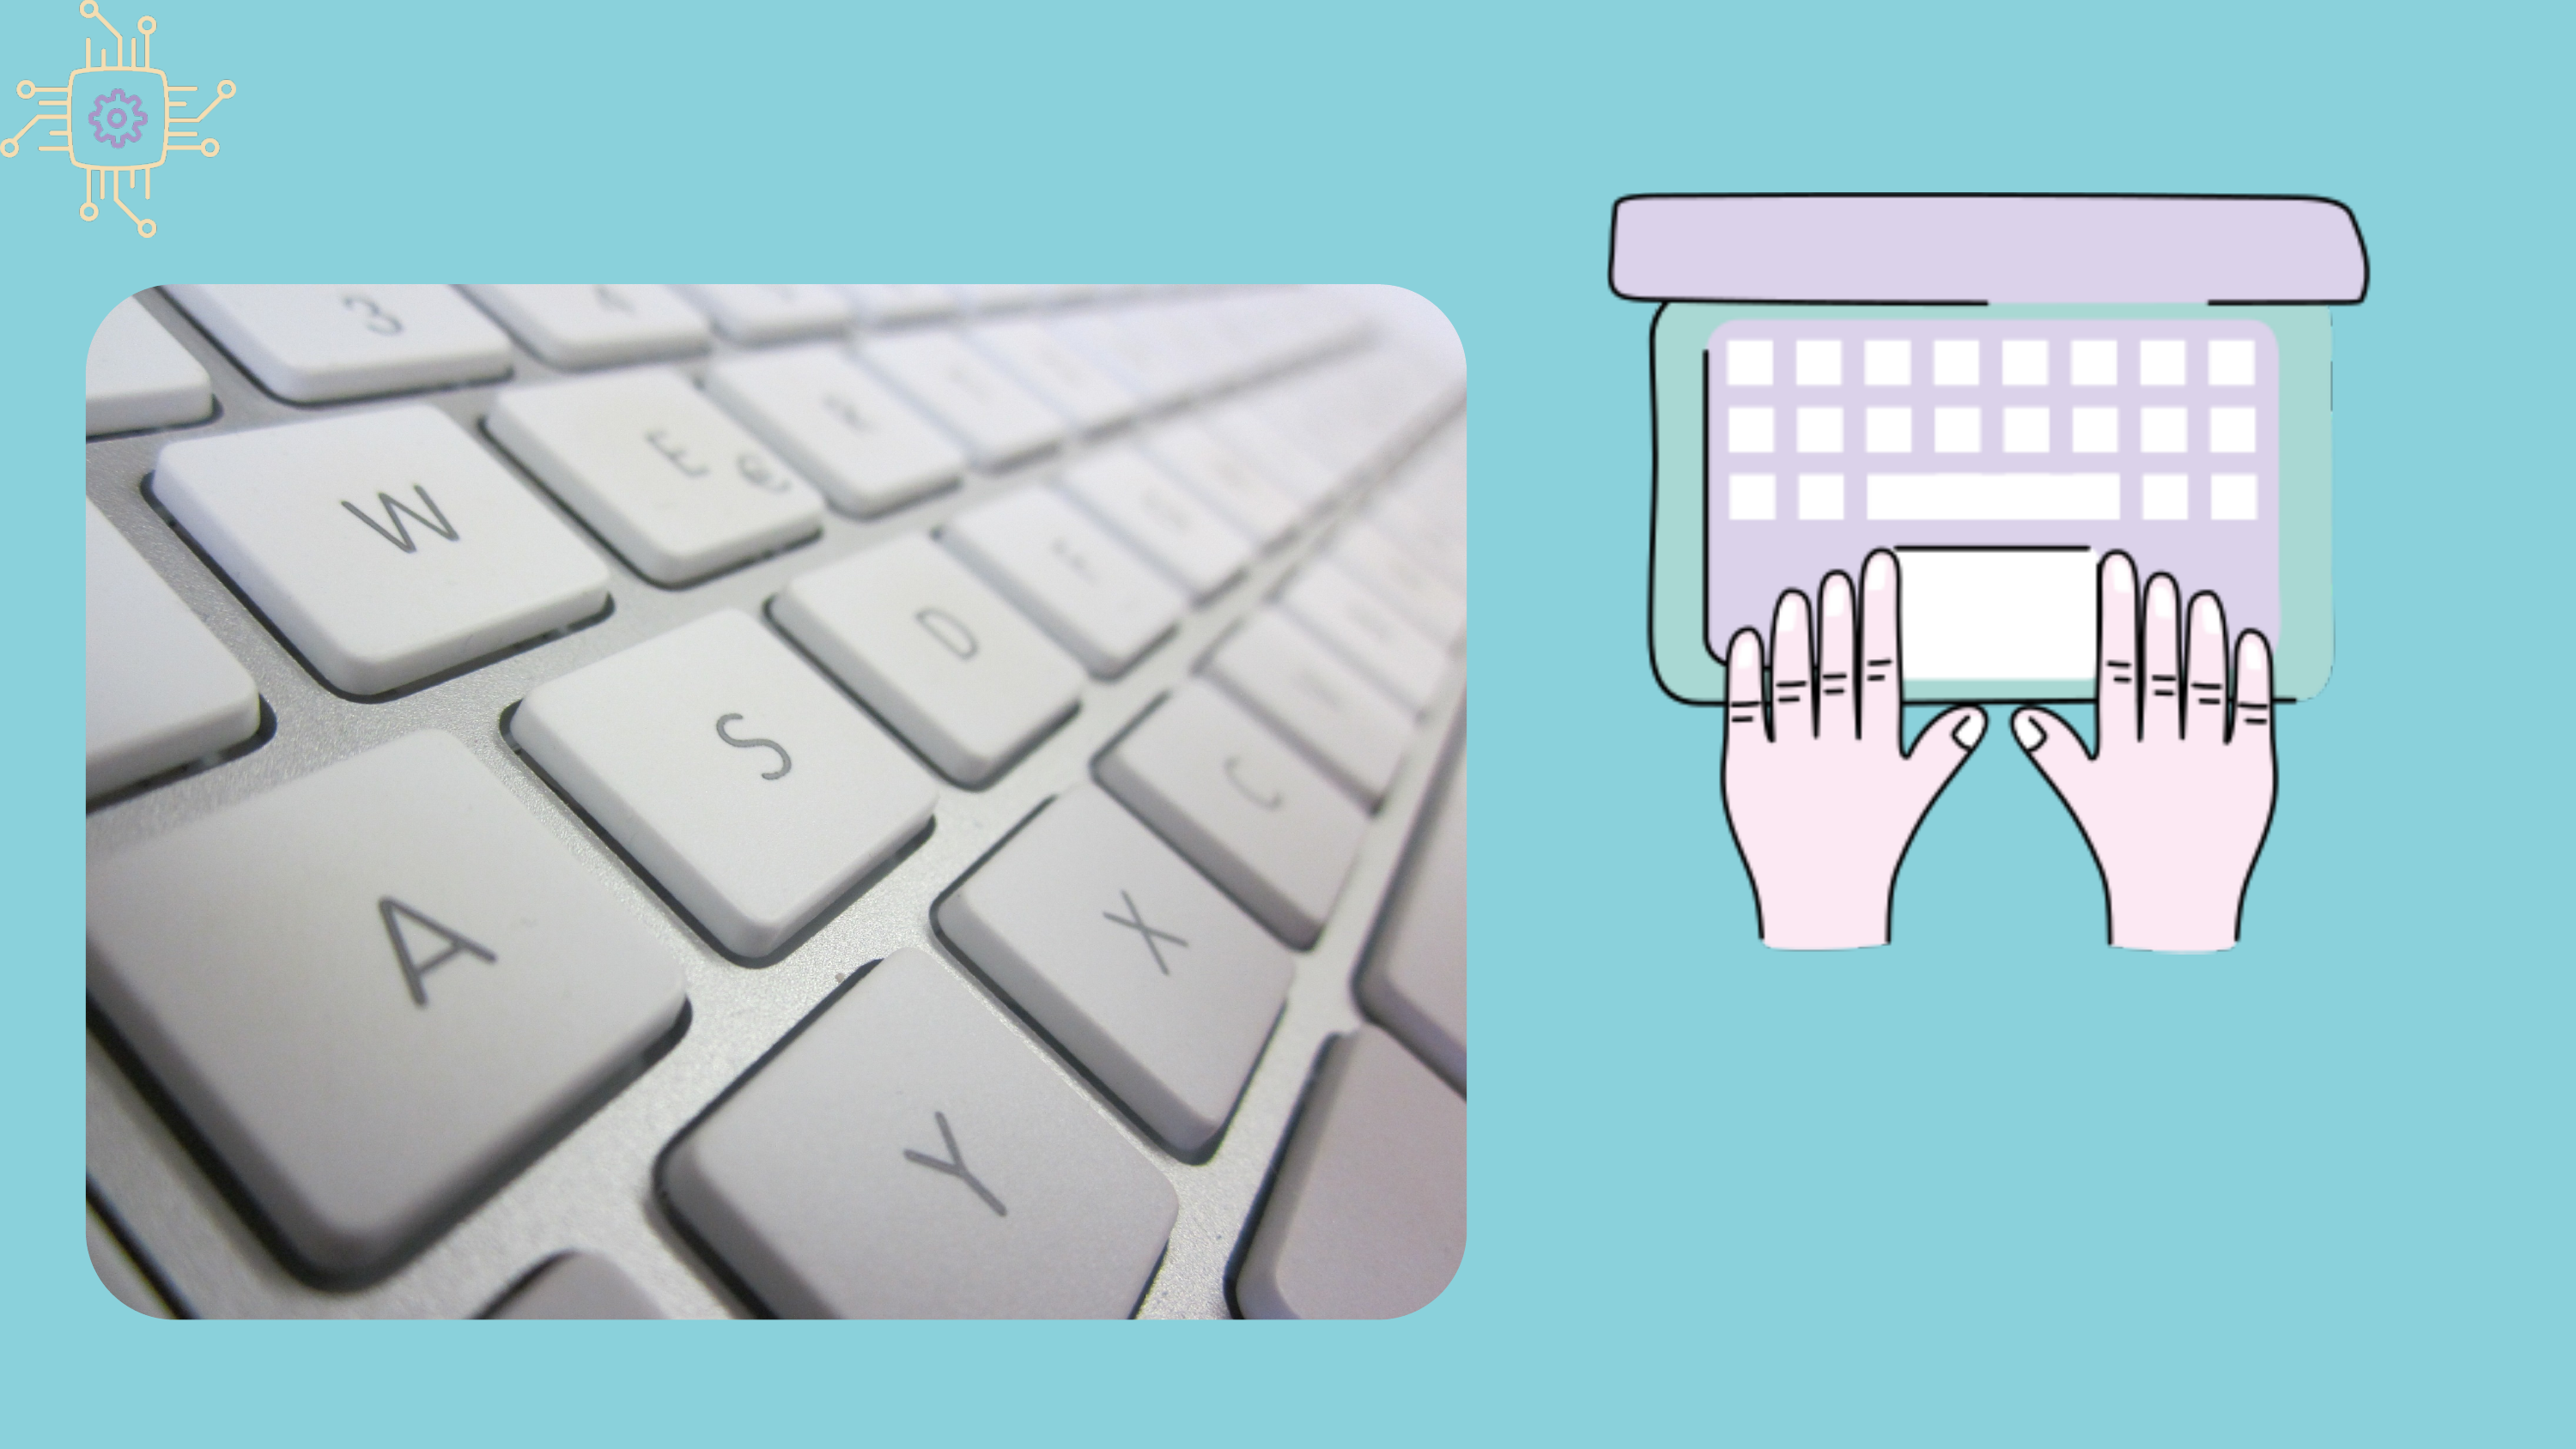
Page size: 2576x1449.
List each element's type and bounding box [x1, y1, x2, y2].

picture [85, 283, 1467, 1320]
picture [0, 0, 236, 238]
picture [1607, 192, 2377, 955]
